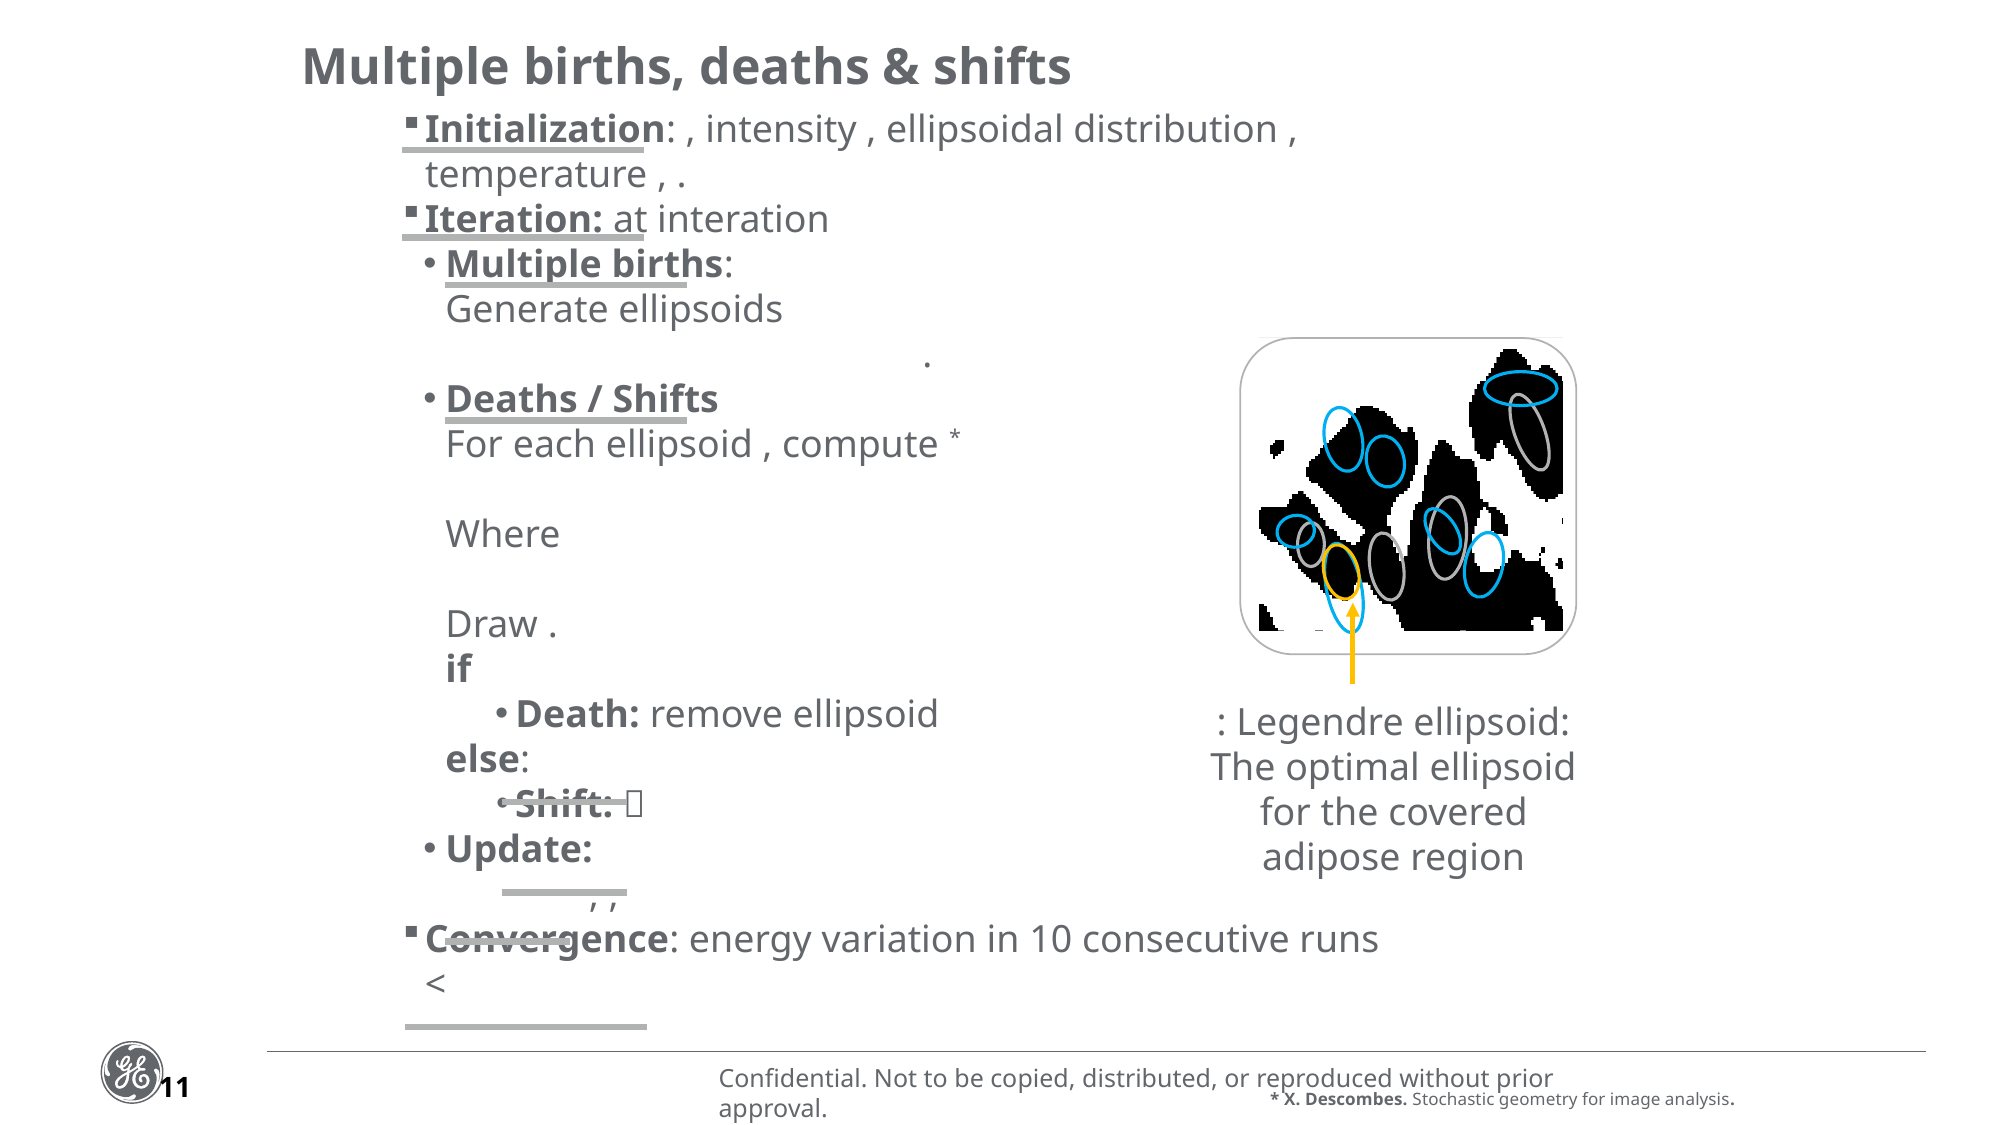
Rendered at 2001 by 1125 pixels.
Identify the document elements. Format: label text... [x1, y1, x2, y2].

text_box * X. Descombes. Stochastic geometry for image analysis. [1091, 1081, 1750, 1117]
picture [1259, 337, 1563, 631]
text_box [1355, 354, 1578, 656]
text_box [1239, 349, 1350, 656]
slide_number 11 [68, 1056, 282, 1121]
text_box Multiple births, deaths & shifts [301, 41, 1380, 103]
